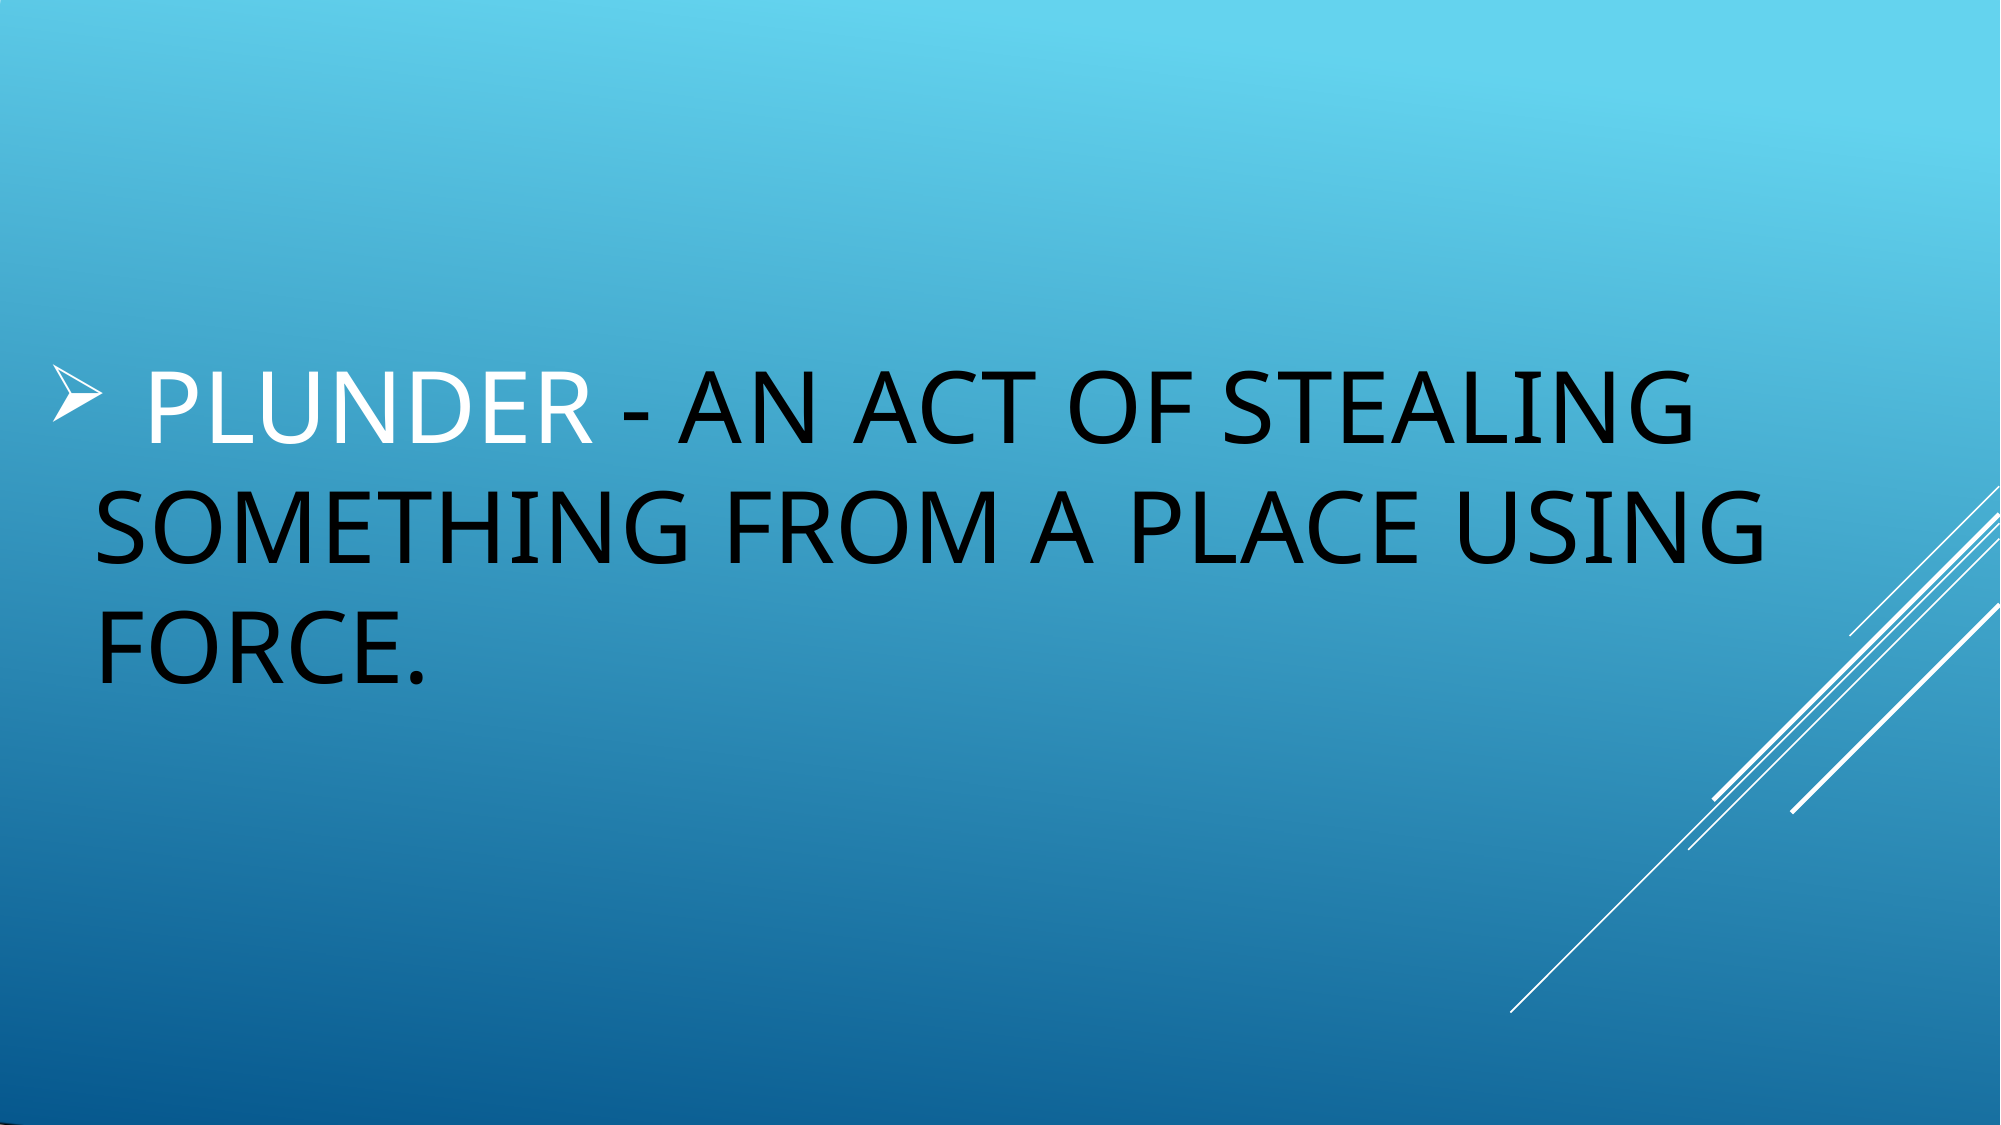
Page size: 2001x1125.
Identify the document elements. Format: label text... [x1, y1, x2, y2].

picture [1849, 525, 2000, 686]
text_box PLUNDER - AN ACT OF STEALING SOMETHING FROM A PLACE USING FORCE. [44, 341, 1849, 704]
picture [1849, 518, 2000, 671]
picture [1849, 488, 2000, 660]
picture [0, 0, 2000, 1125]
